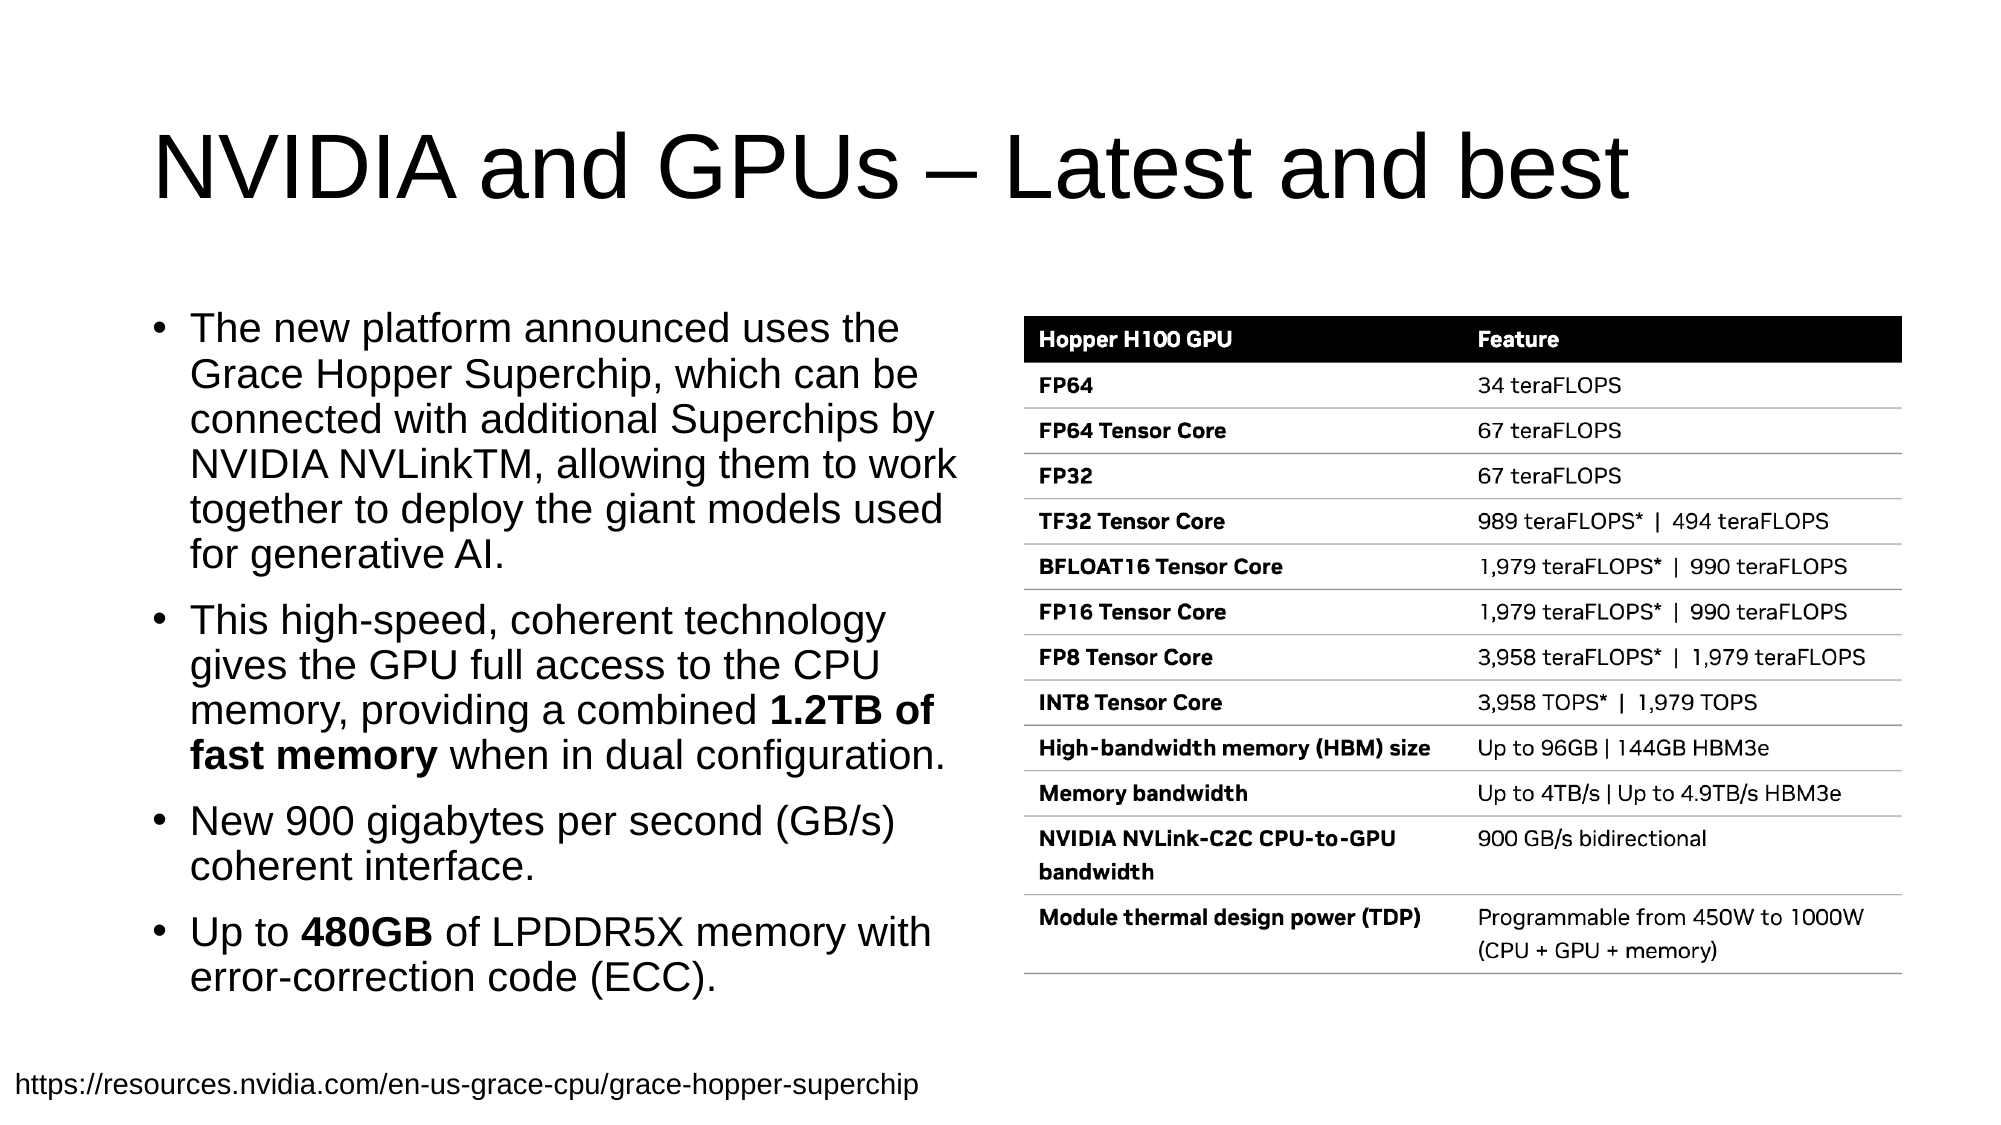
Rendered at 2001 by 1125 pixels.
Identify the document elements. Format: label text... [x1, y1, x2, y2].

list The new platform announced uses the Grace Hopper Superchip, which can be connected with additional Superchips by NVIDIA NVLinkTM, allowing them to work together to deploy the giant models used for generative AI. This high-speed, coherent technology gives the GPU full access to the CPU memory, providing a combined 1.2TB of fast memory when in dual configuration. New 900 gigabytes per second (GB/s) coherent interface. Up to 480GB of LPDDR5X memory with error-correction code (ECC). [137, 299, 983, 1014]
title NVIDIA and GPUs – Latest and best [137, 59, 1863, 278]
picture [999, 299, 1923, 984]
text_box https://resources.nvidia.com/en-us-grace-cpu/grace-hopper-superchip [0, 1057, 1569, 1108]
